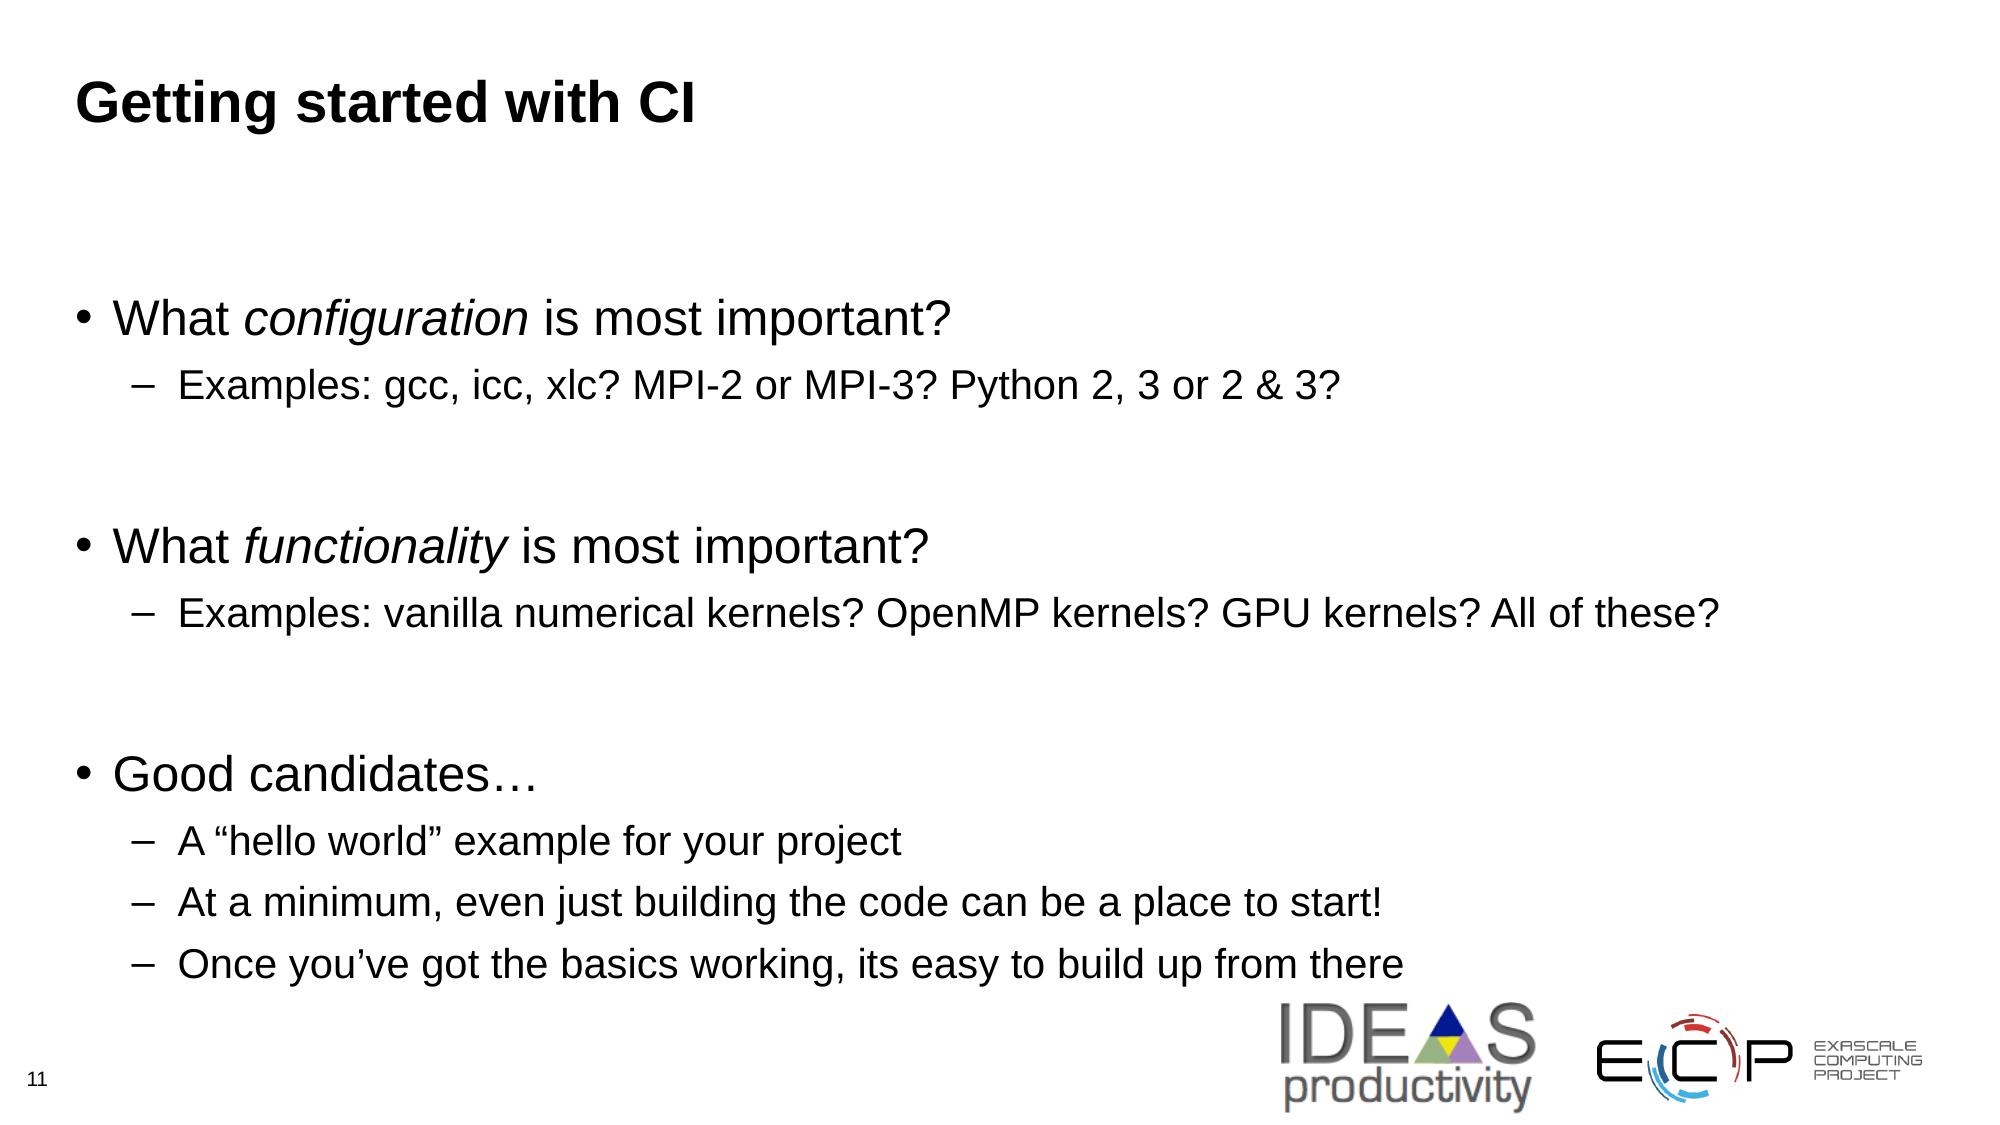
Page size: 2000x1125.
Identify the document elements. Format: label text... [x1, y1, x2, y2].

picture [1597, 1014, 1922, 1103]
title Getting started with CI [59, 67, 1926, 218]
list What configuration is most important? Examples: gcc, icc, xlc? MPI-2 or MPI-3? Python 2, 3 or 2 & 3? What functionality is most important? Examples: vanilla numerical kernels? OpenMP kernels? GPU kernels? All of these? Good candidates… A “hello world” example for your project At a minimum, even just building the code can be a place to start! Once you’ve got the basics working, its easy to build up from there [59, 284, 1926, 1007]
picture [1280, 1007, 1537, 1114]
